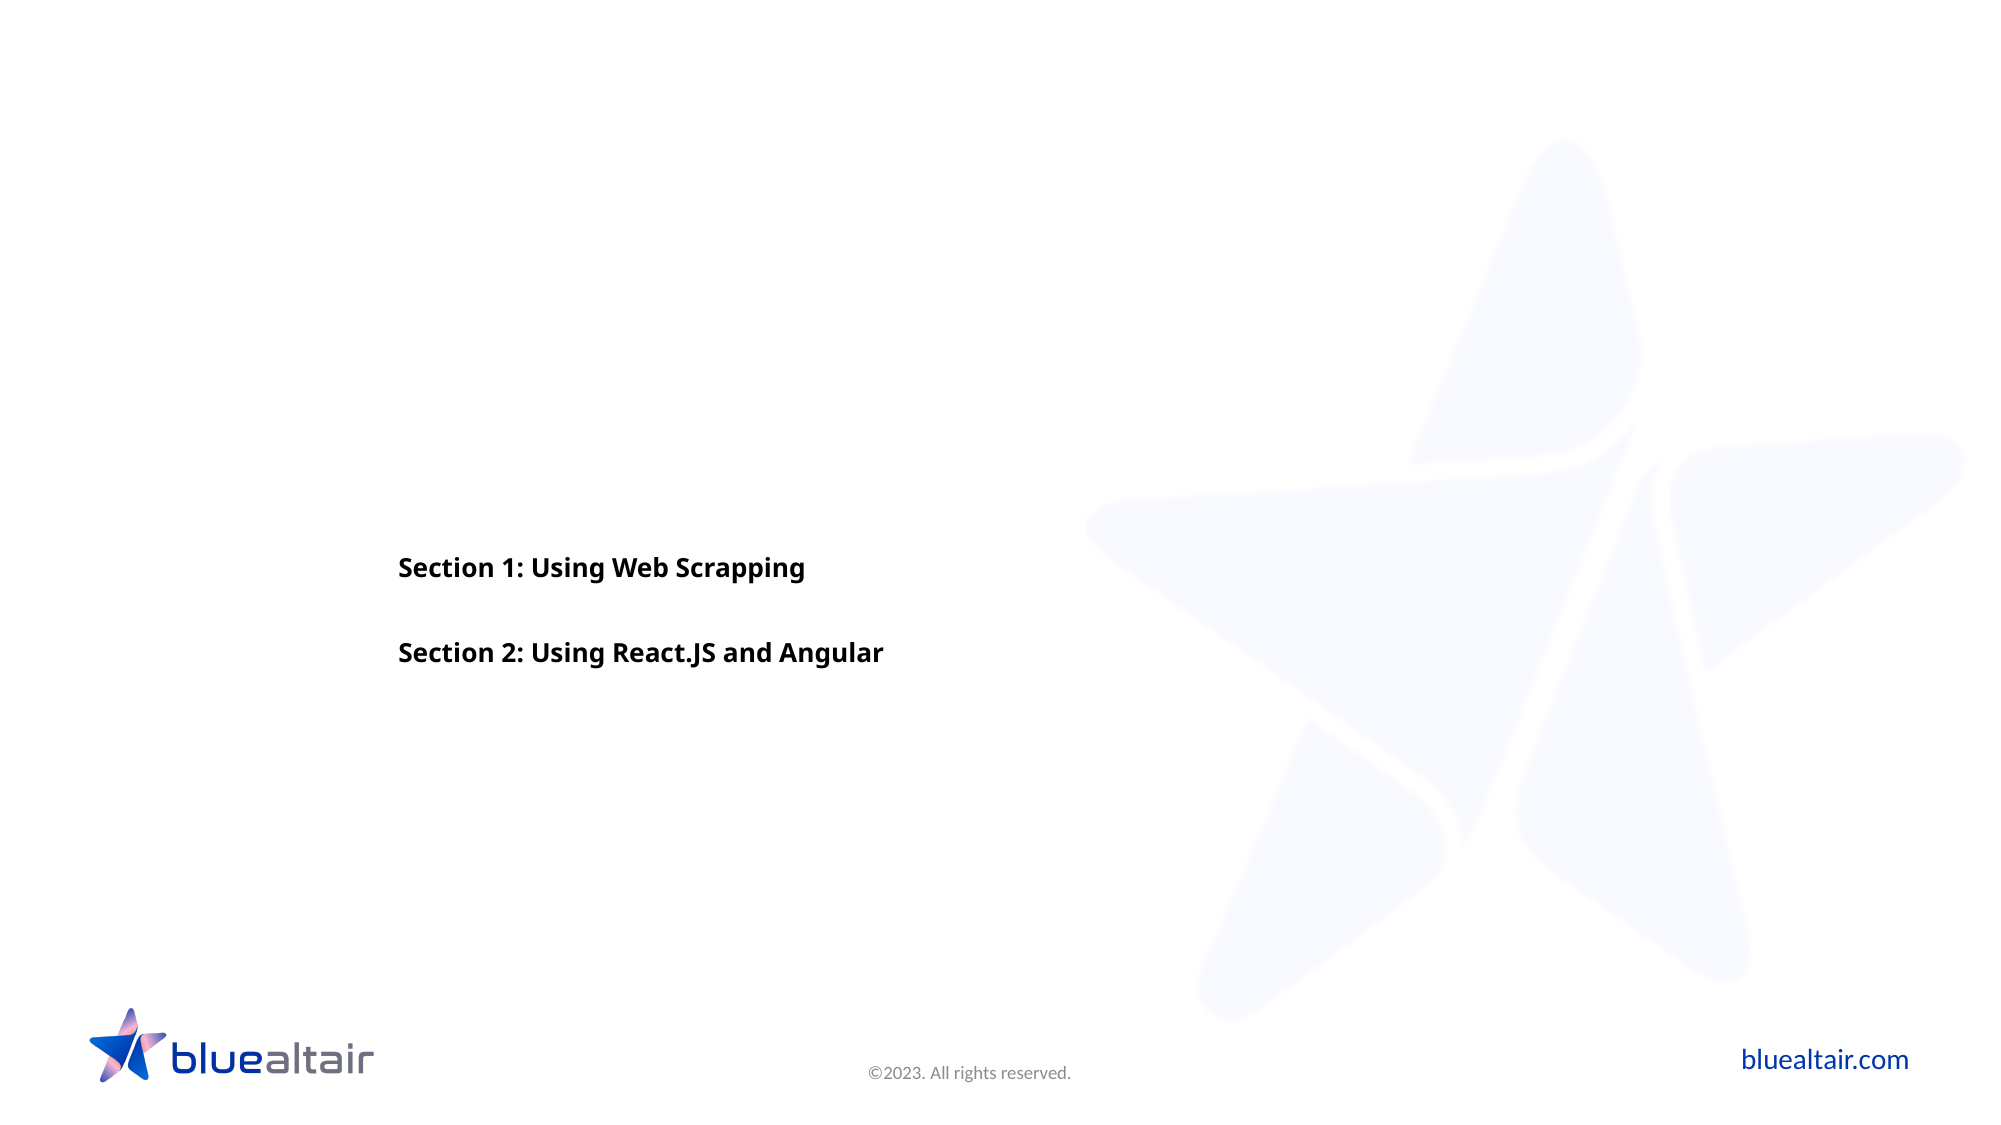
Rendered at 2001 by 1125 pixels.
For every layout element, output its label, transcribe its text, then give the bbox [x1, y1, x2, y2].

picture [83, 1000, 385, 1090]
title Section 1: Using Web Scrapping Section 2: Using React.JS and Angular [383, 547, 2000, 676]
